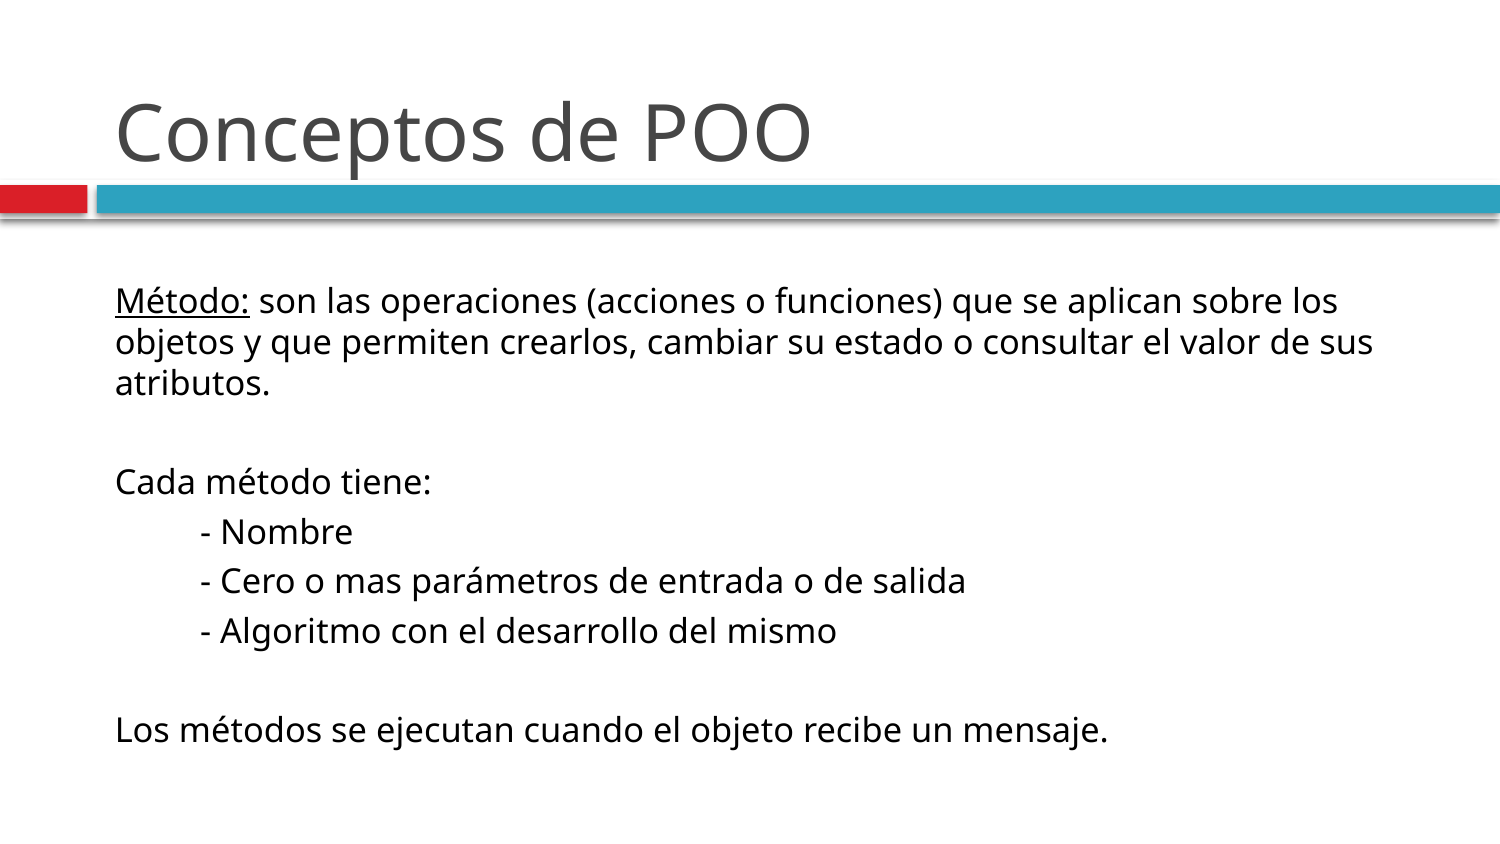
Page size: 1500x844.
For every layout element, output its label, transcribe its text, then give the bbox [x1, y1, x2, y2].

title Conceptos de POO [99, 19, 1438, 185]
list Método: son las operaciones (acciones o funciones) que se aplican sobre los objetos y que permiten crearlos, cambiar su estado o consultar el valor de sus atributos. Cada método tiene: - Nombre - Cero o mas parámetros de entrada o de salida - Algoritmo con el desarrollo del mismo Los métodos se ejecutan cuando el objeto recibe un mensaje. [99, 221, 1412, 765]
